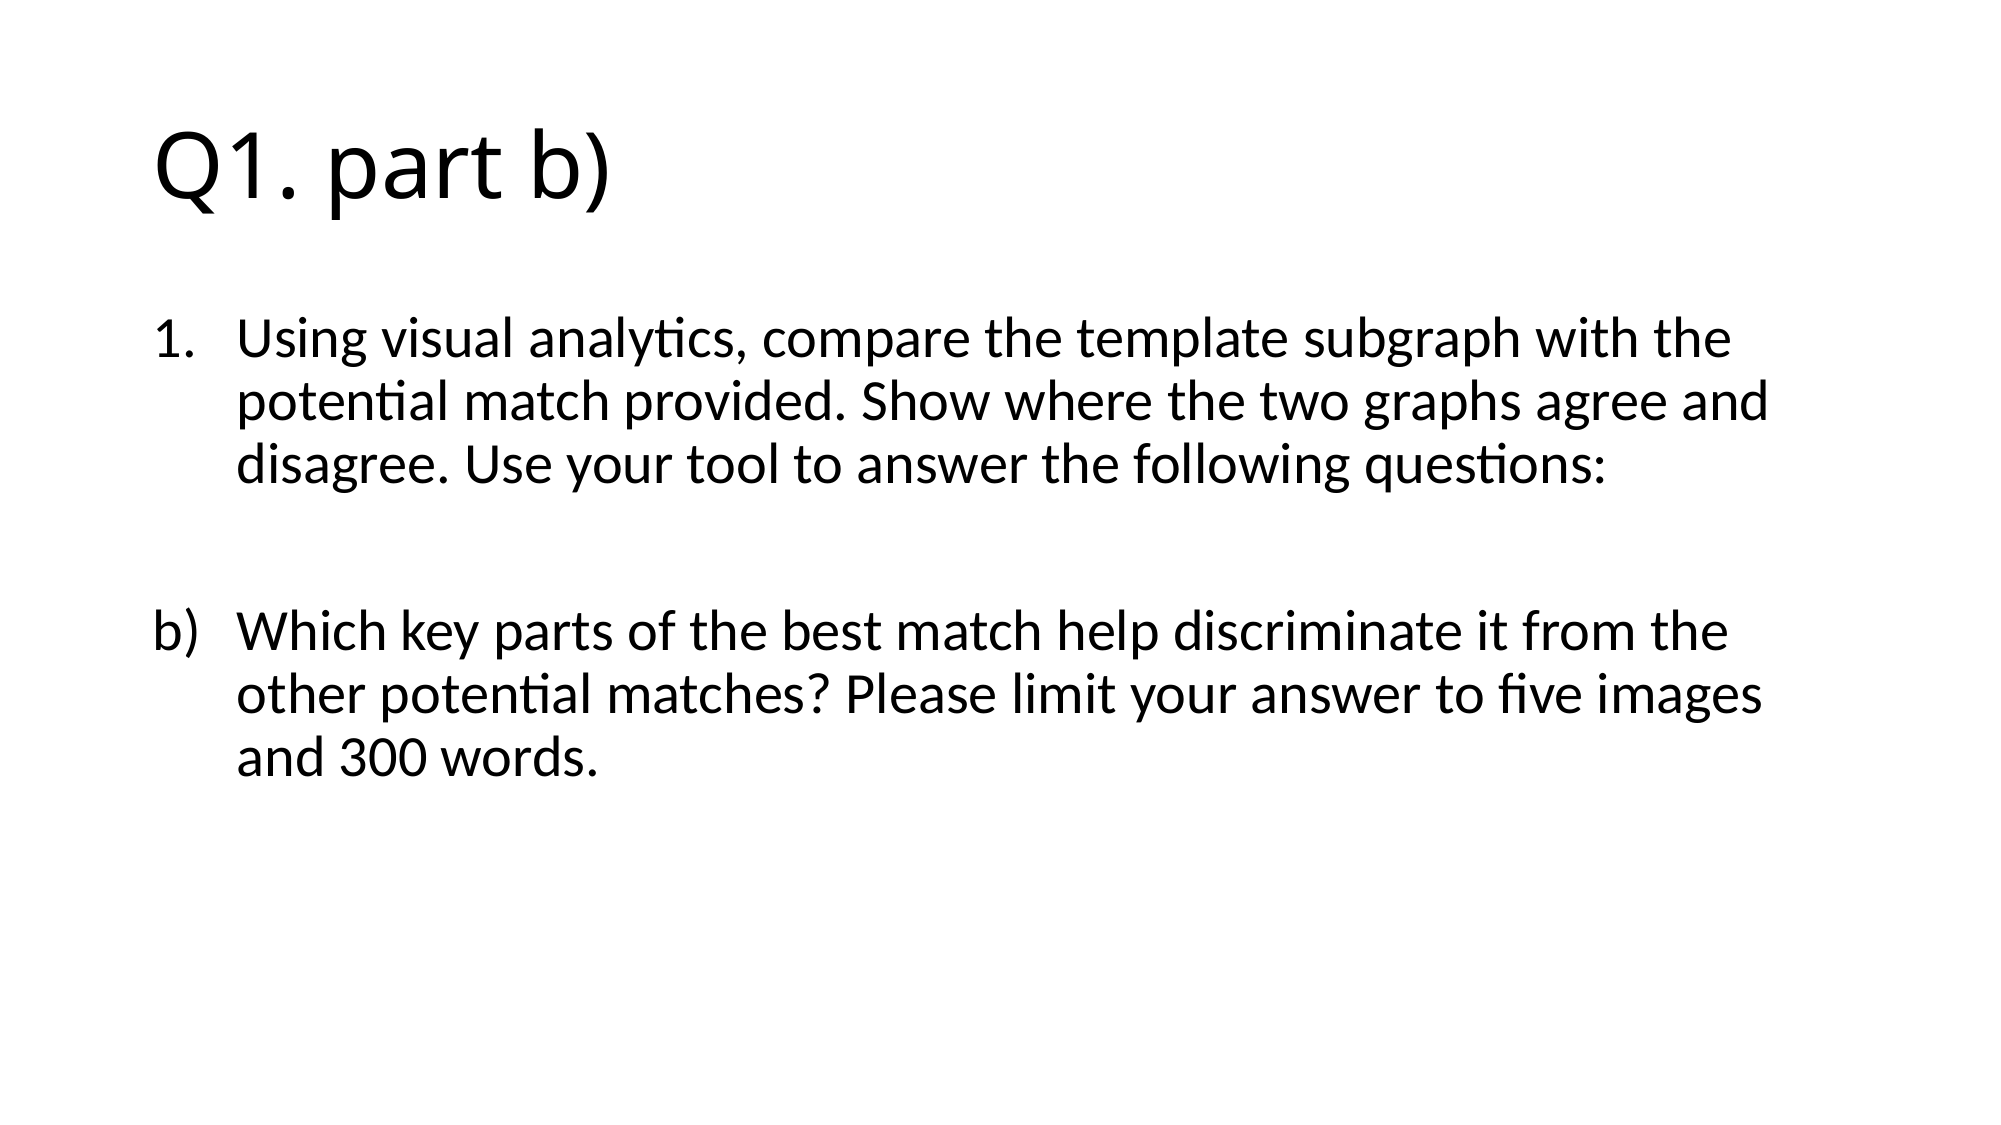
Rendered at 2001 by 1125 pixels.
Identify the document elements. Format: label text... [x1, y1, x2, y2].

title Q1. part b) [137, 59, 1863, 278]
list Using visual analytics, compare the template subgraph with the potential match provided. Show where the two graphs agree and disagree. Use your tool to answer the following questions: Which key parts of the best match help discriminate it from the other potential matches? Please limit your answer to five images and 300 words. [137, 299, 1863, 1014]
